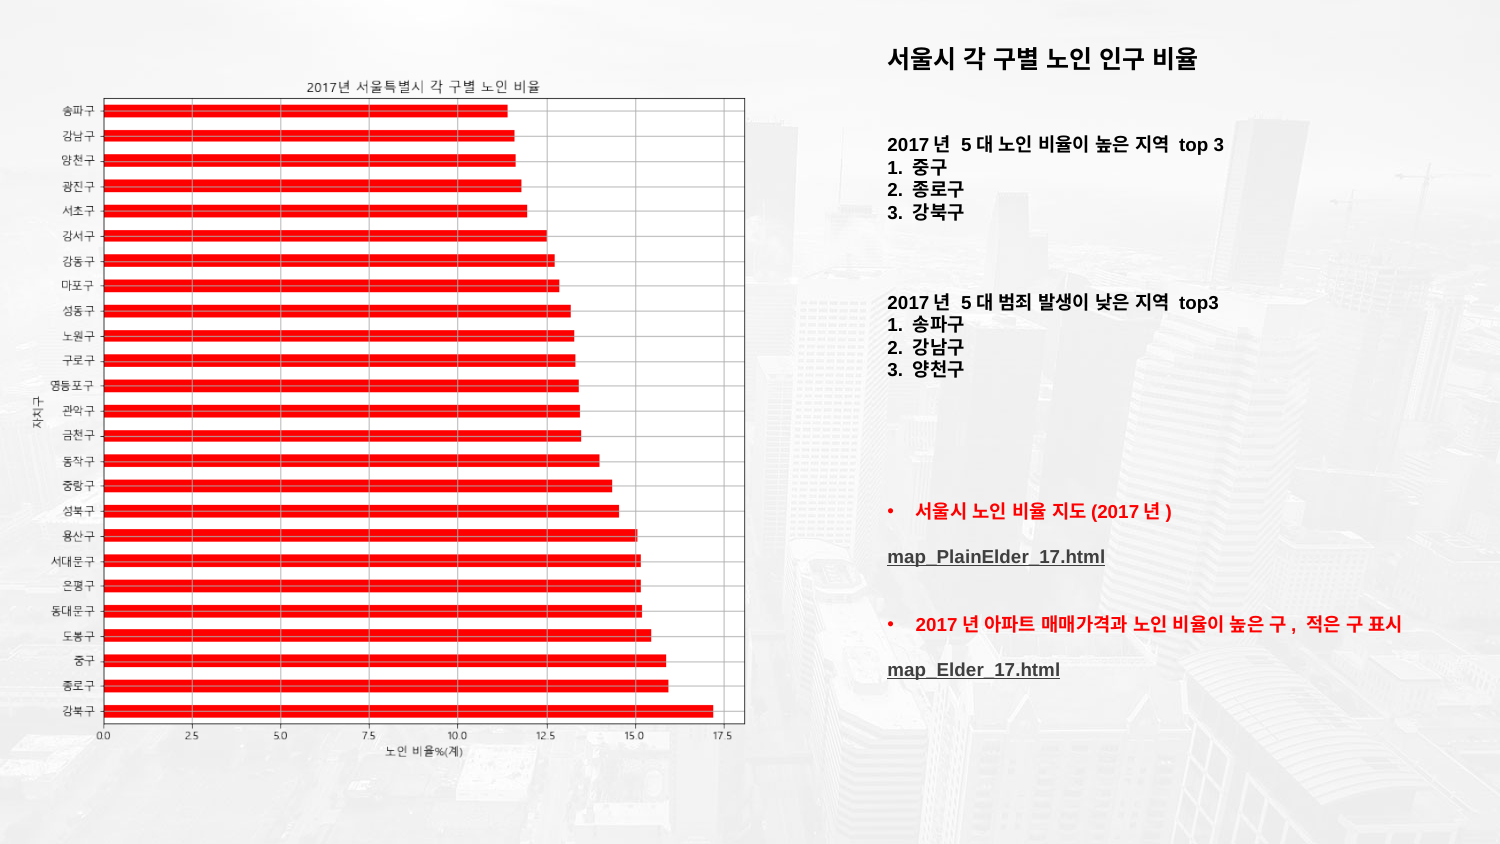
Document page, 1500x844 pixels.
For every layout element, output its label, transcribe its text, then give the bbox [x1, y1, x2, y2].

picture [0, 0, 1500, 844]
text_box 서울시 각 구별 노인 인구 비율 2017년 5대 노인 비율이 높은 지역 top 3 1. 중구 2. 종로구 3. 강북구 2017년 5대 범죄 발생이 낮은 지역 top3 1. 송파구 2. 강남구 3. 양천구 서울시 노인 비율 지도(2017년) map_PlainElder_17.html 2017년 아파트 매매가격과 노인 비율이 높은 구, 적은 구 표시 map_Elder_17.html [872, 35, 1458, 688]
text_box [208, 701, 1365, 844]
